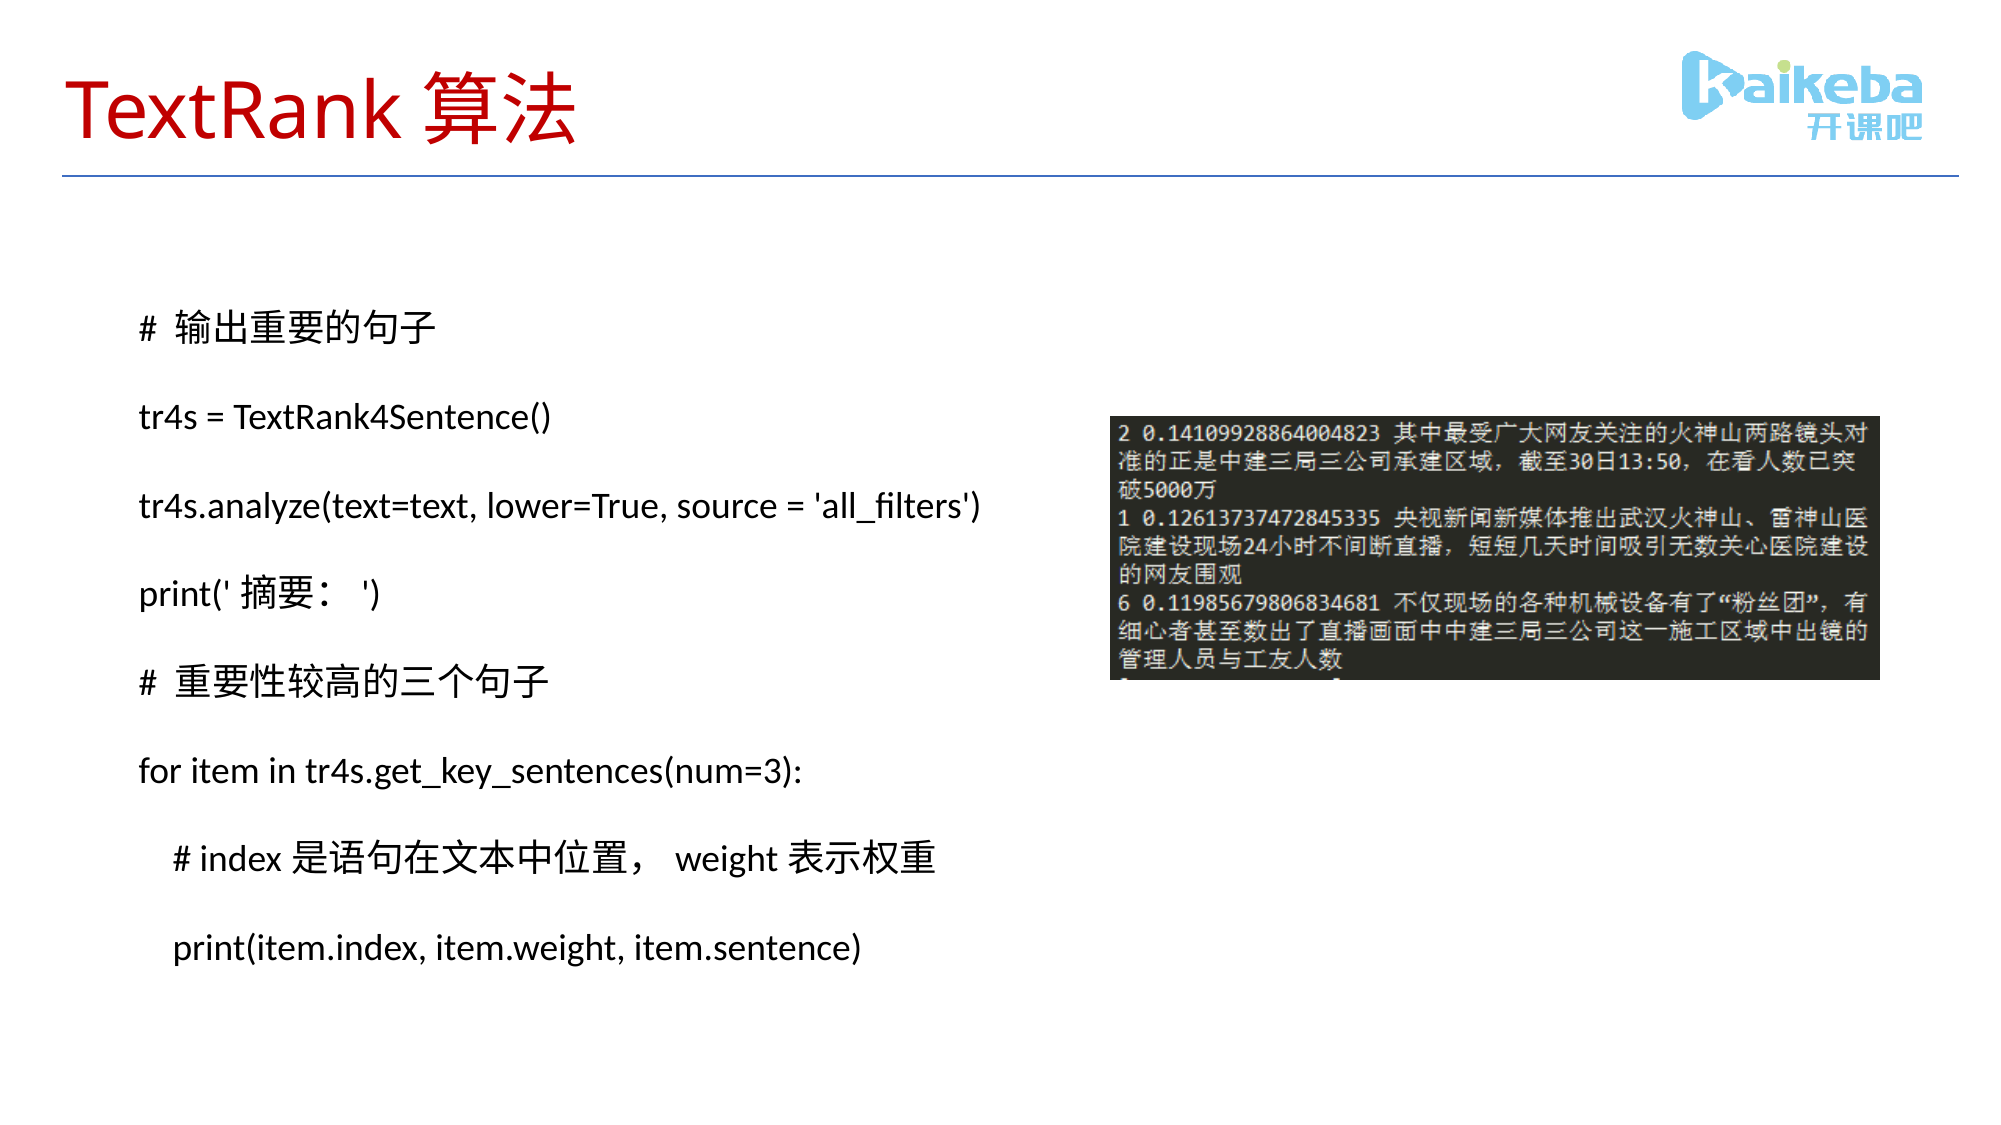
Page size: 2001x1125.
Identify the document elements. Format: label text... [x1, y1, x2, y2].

text_box # 输出重要的句子 tr4s = TextRank4Sentence() tr4s.analyze(text=text, lower=True, source = 'all_filters') print('摘要：') # 重要性较高的三个句子 for item in tr4s.get_key_sentences(num=3): # index是语句在文本中位置，weight表示权重 print(item.index, item.weight, item.sentence) [130, 274, 1853, 965]
picture [1110, 416, 1880, 680]
title TextRank算法 [57, 59, 1728, 167]
